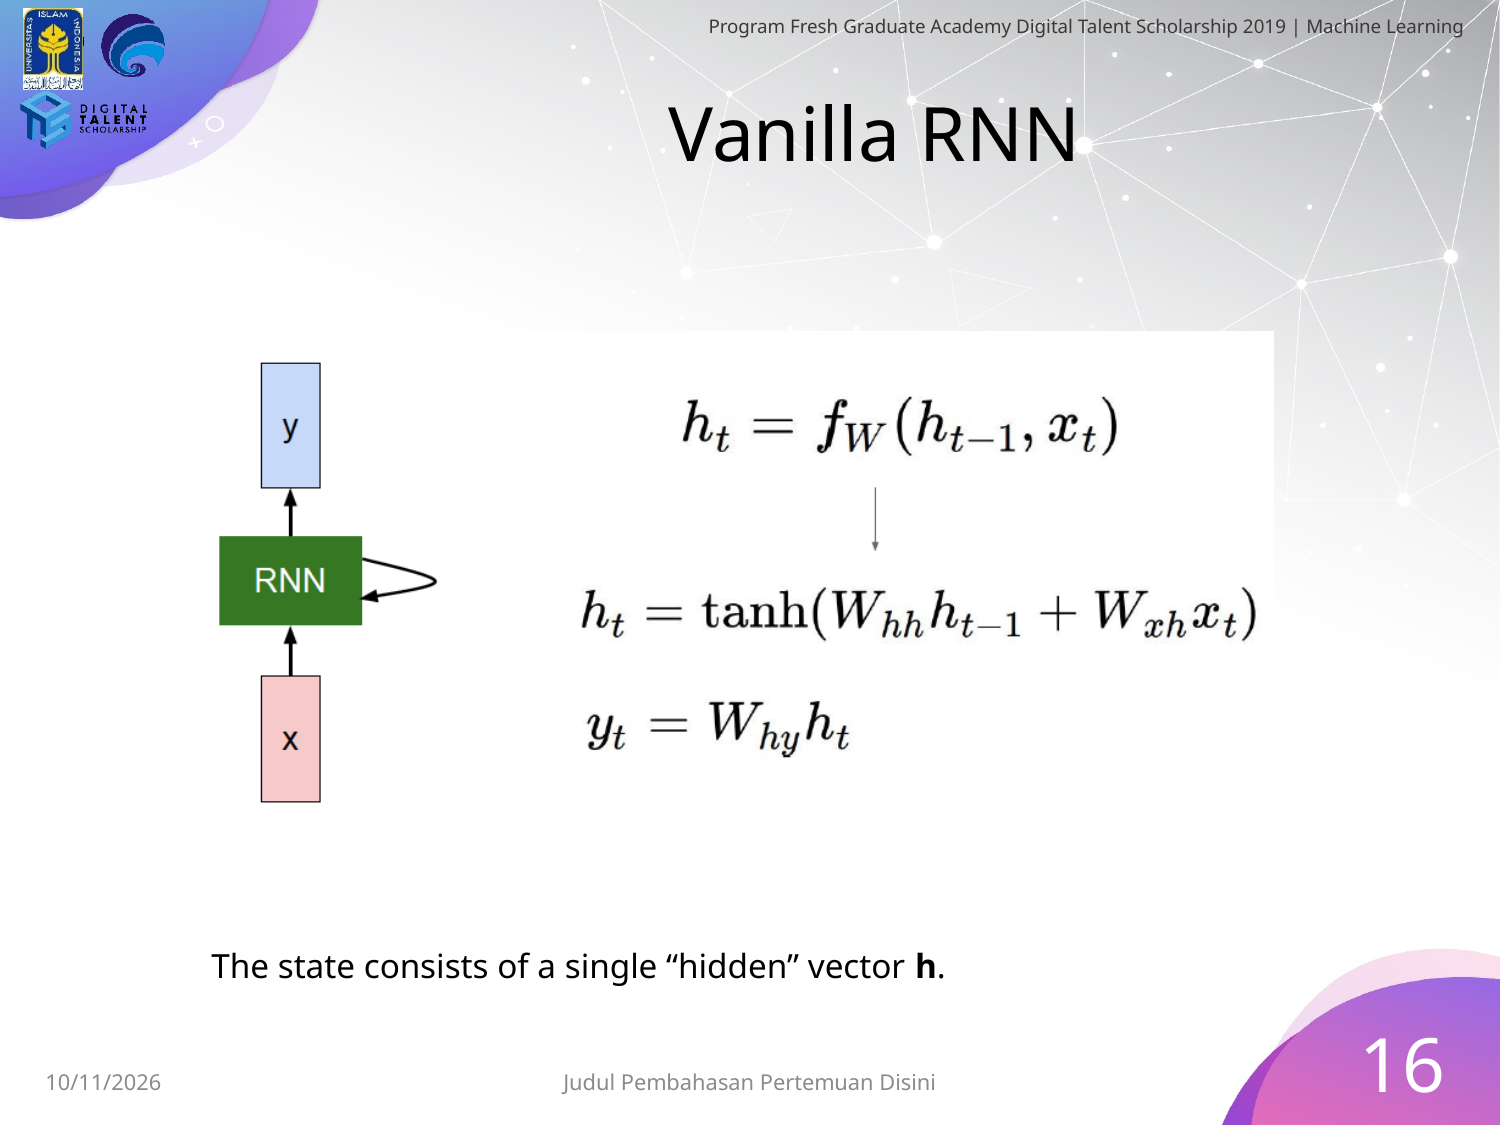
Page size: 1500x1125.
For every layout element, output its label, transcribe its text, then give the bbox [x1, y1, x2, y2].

slide_number 16 [1327, 1023, 1478, 1114]
title Vanilla RNN [271, 67, 1478, 206]
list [216, 331, 1274, 827]
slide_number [30, 1053, 272, 1114]
picture [0, 0, 1500, 1125]
footer Judul Pembahasan Pertemuan Disini [382, 1053, 1118, 1114]
text_box The state consists of a single “hidden” vector h. [196, 937, 961, 993]
